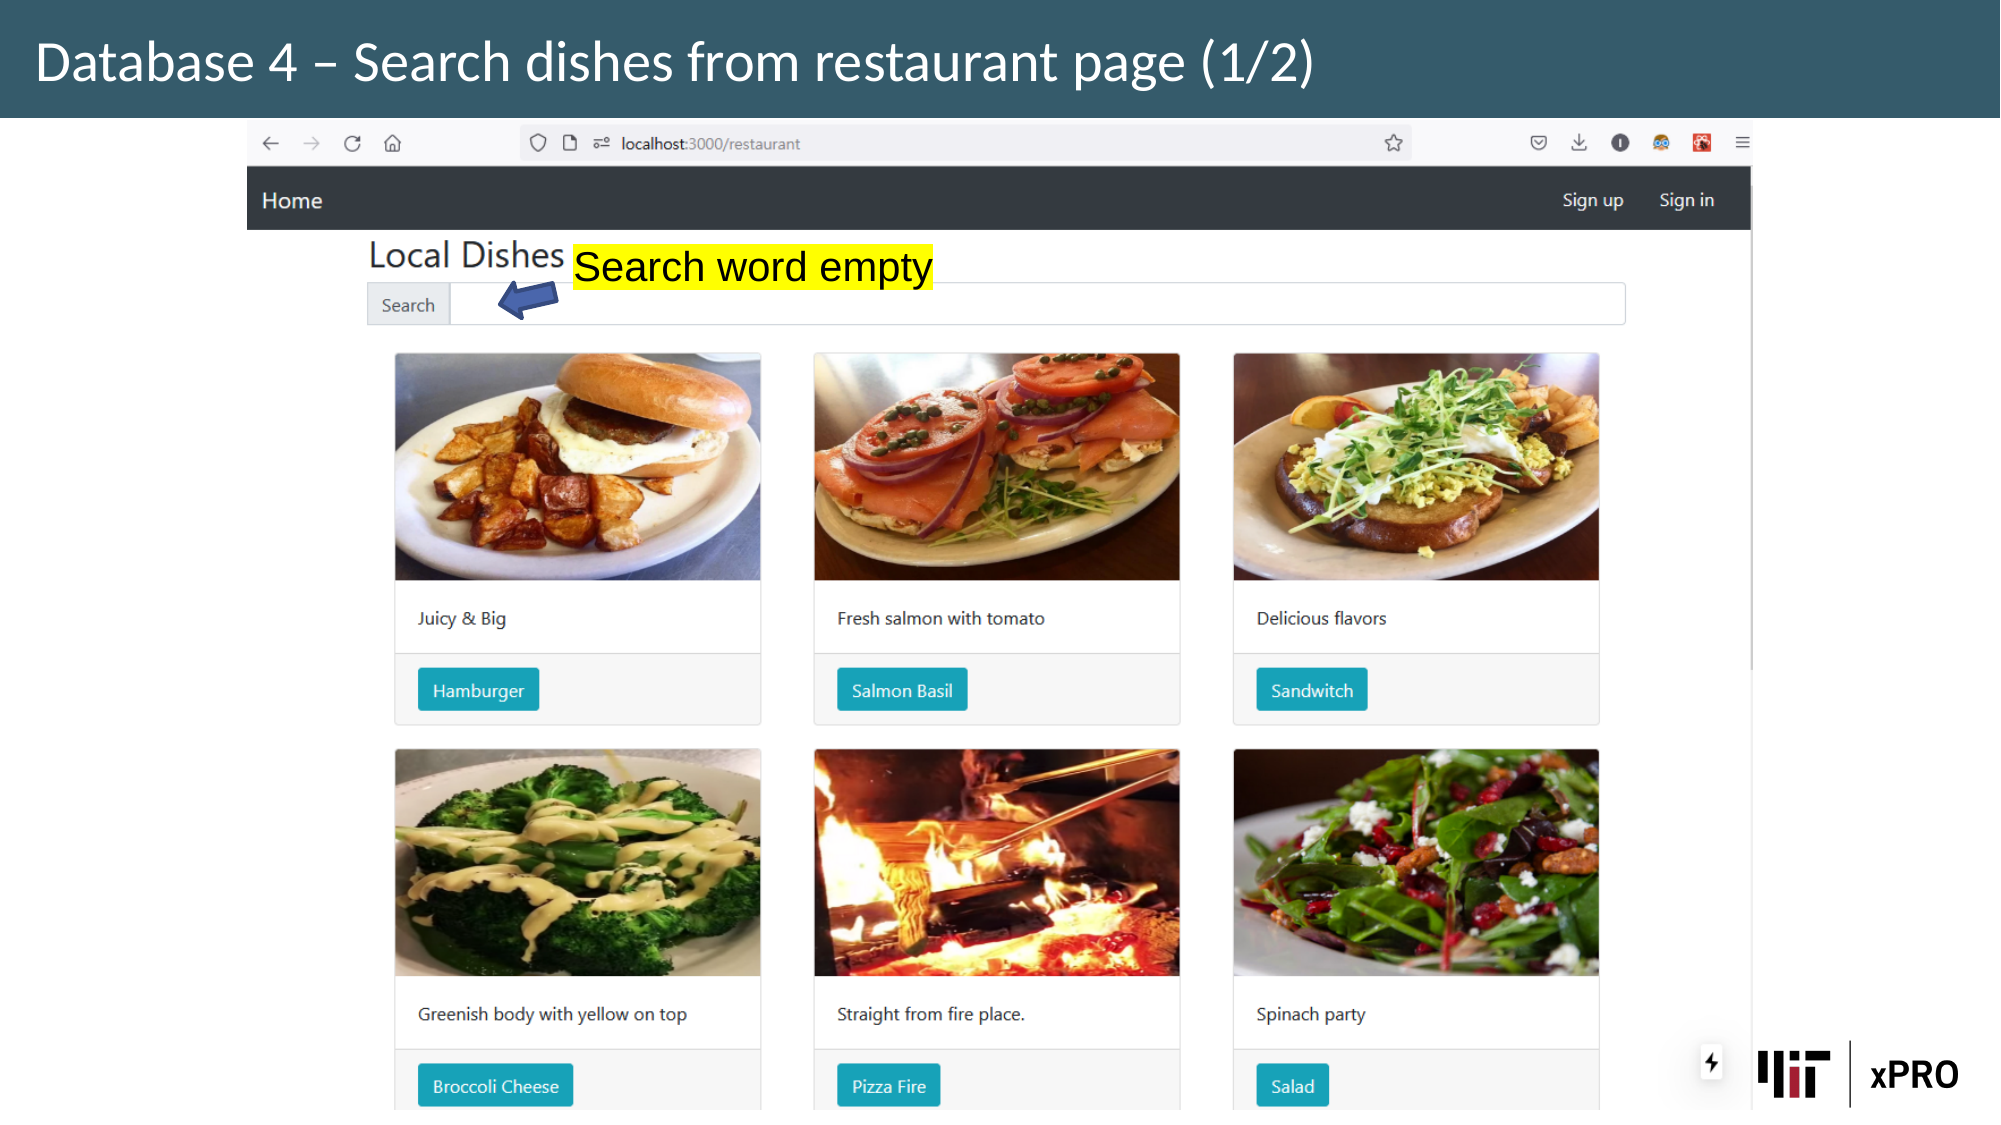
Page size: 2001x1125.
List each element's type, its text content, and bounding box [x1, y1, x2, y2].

text_box Database 4 – Search dishes from restaurant page (1/2) [20, 15, 1925, 136]
picture [0, 0, 2000, 118]
picture [246, 120, 1958, 1110]
